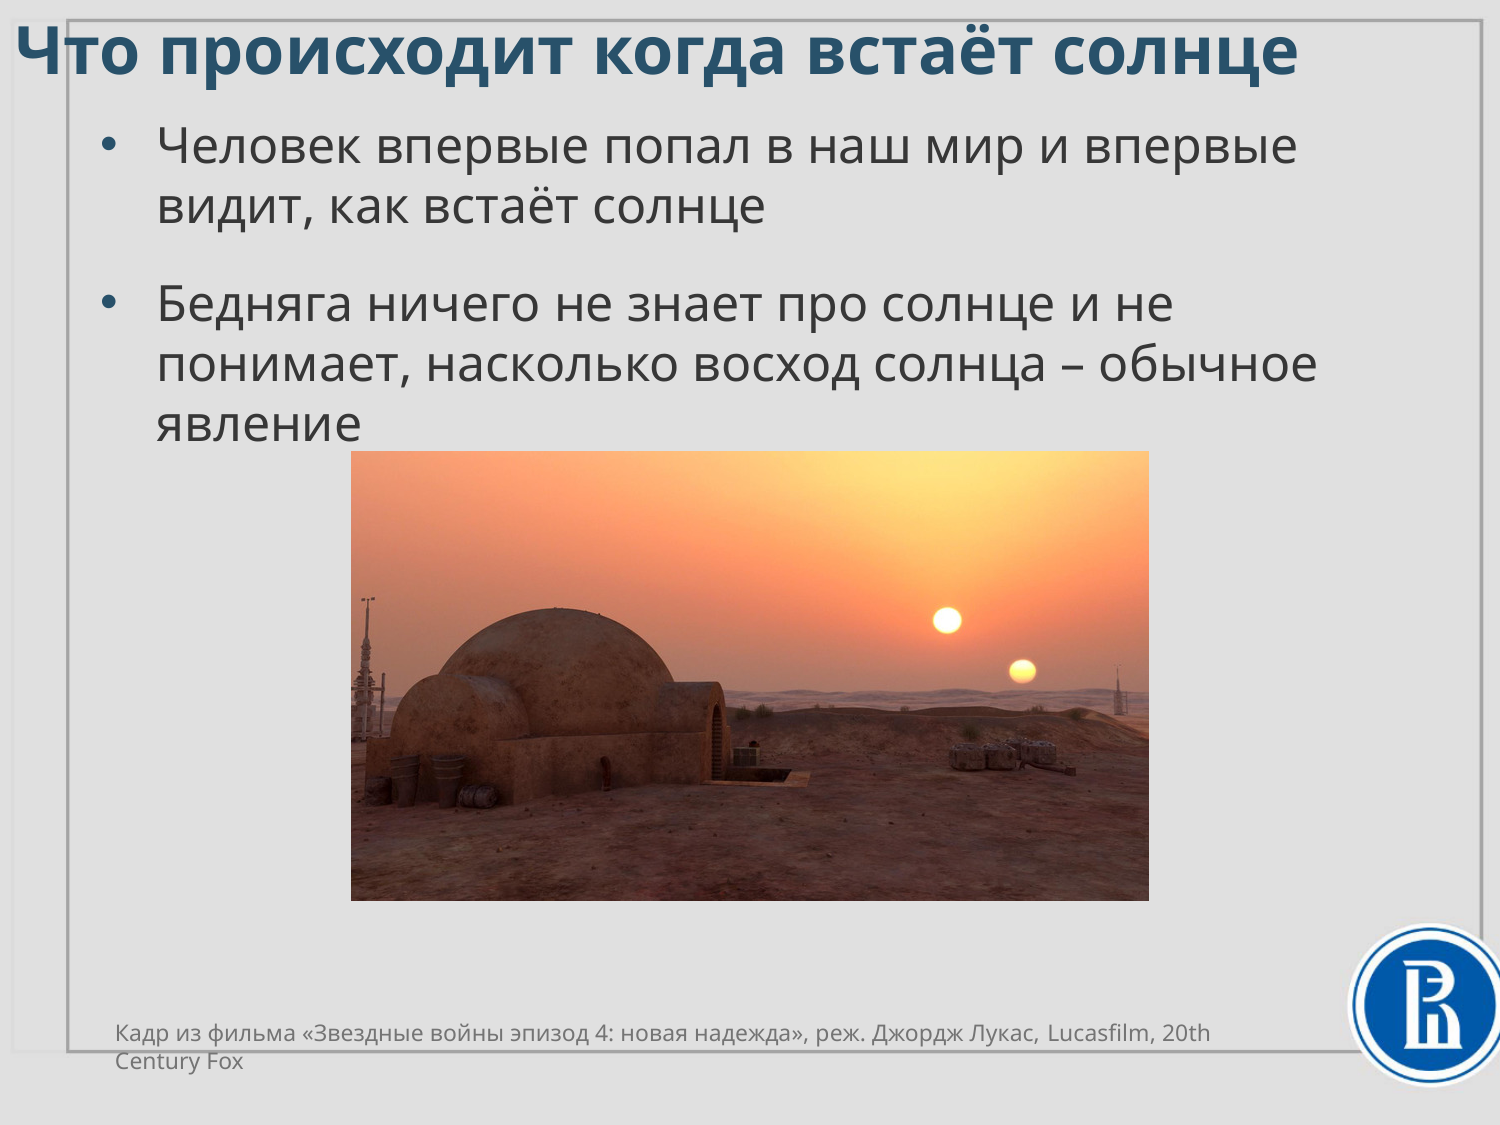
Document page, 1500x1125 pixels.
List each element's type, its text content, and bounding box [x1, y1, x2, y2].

text_box Кадр из фильма «Звездные войны эпизод 4: новая надежда», реж. Джордж Лукас, Lucasfilm, 20th Century Fox [100, 1011, 1282, 1082]
text_box Человек впервые попал в наш мир и впервые видит, как встаёт солнце Бедняга ничего не знает про солнце и не понимает, насколько восход солнца – обычное явление [100, 113, 1400, 452]
text_box Что происходит когда встаёт солнце [0, 0, 1500, 96]
picture [0, 96, 1500, 1125]
